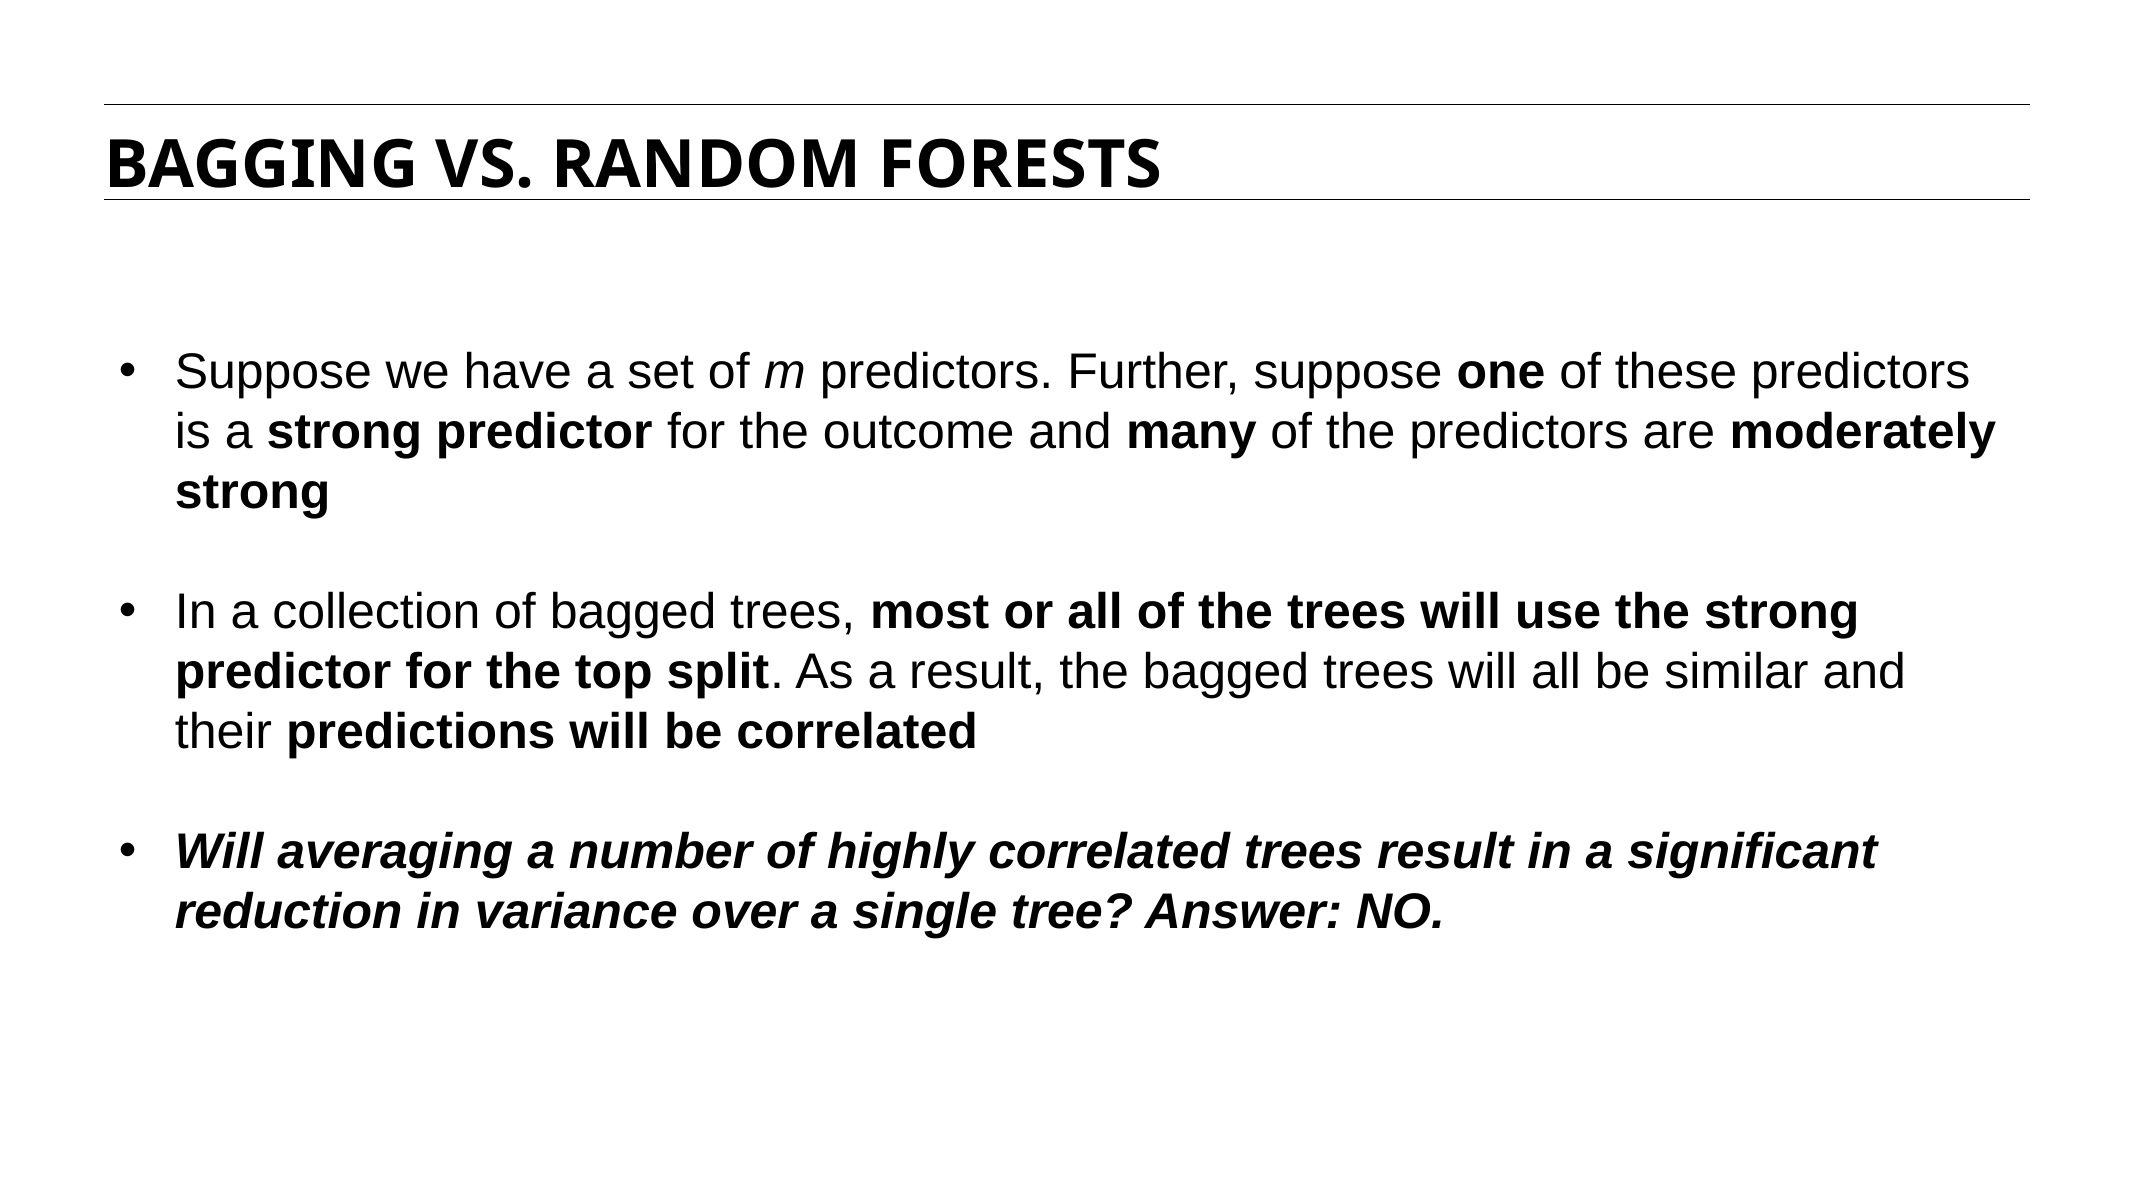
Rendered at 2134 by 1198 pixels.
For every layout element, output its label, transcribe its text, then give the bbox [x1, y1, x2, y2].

text_box BAGGING VS. RANDOM FORESTS [104, 120, 2030, 201]
list Suppose we have a set of m predictors. Further, suppose one of these predictors is a strong predictor for the outcome and many of the predictors are moderately strong In a collection of bagged trees, most or all of the trees will use the strong predictor for the top split. As a result, the bagged trees will all be similar and their predictions will be correlated Will averaging a number of highly correlated trees result in a significant reduction in variance over a single tree? Answer: NO. [103, 323, 2030, 1022]
